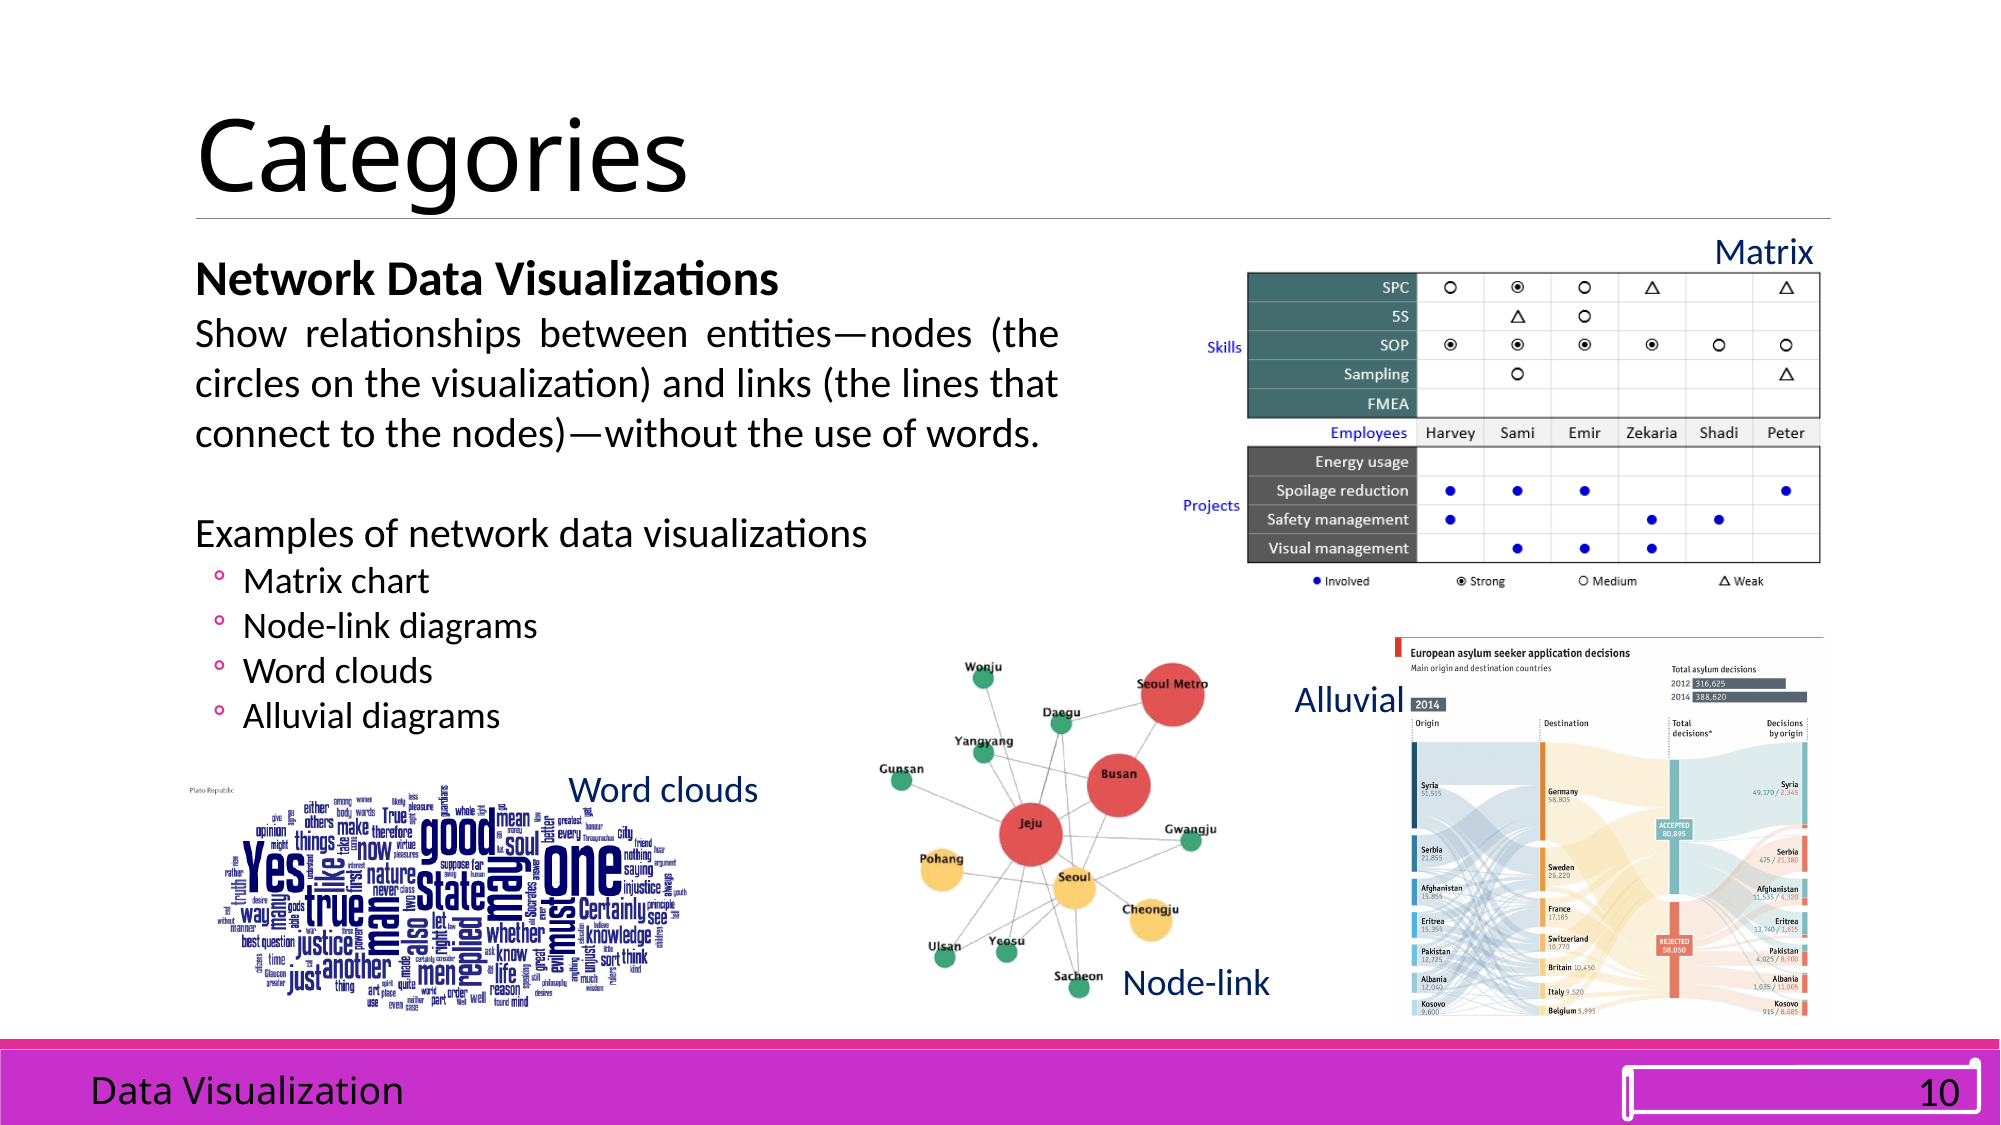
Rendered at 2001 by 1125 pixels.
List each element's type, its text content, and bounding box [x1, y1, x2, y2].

title Categories [180, 47, 1830, 220]
text_box Data Visualization [75, 1059, 420, 1119]
text_box Word clouds [553, 757, 774, 818]
slide_number 10 [1621, 1057, 1982, 1122]
text_box Node-link [1255, 951, 1294, 1011]
picture [179, 777, 724, 1017]
picture [1387, 629, 1832, 1028]
text_box Matrix [1699, 219, 1830, 261]
text_box Alluvial [1279, 667, 1384, 728]
list Network Data Visualizations Show relationships between entities—nodes (the circles on the visualization) and links (the lines that connect to the nodes)—without the use of words. Examples of network data visualizations Matrix chart Node-link diagrams Word clouds Alluvial diagrams [180, 238, 1060, 779]
picture [1173, 264, 1831, 594]
picture [855, 641, 1247, 1015]
